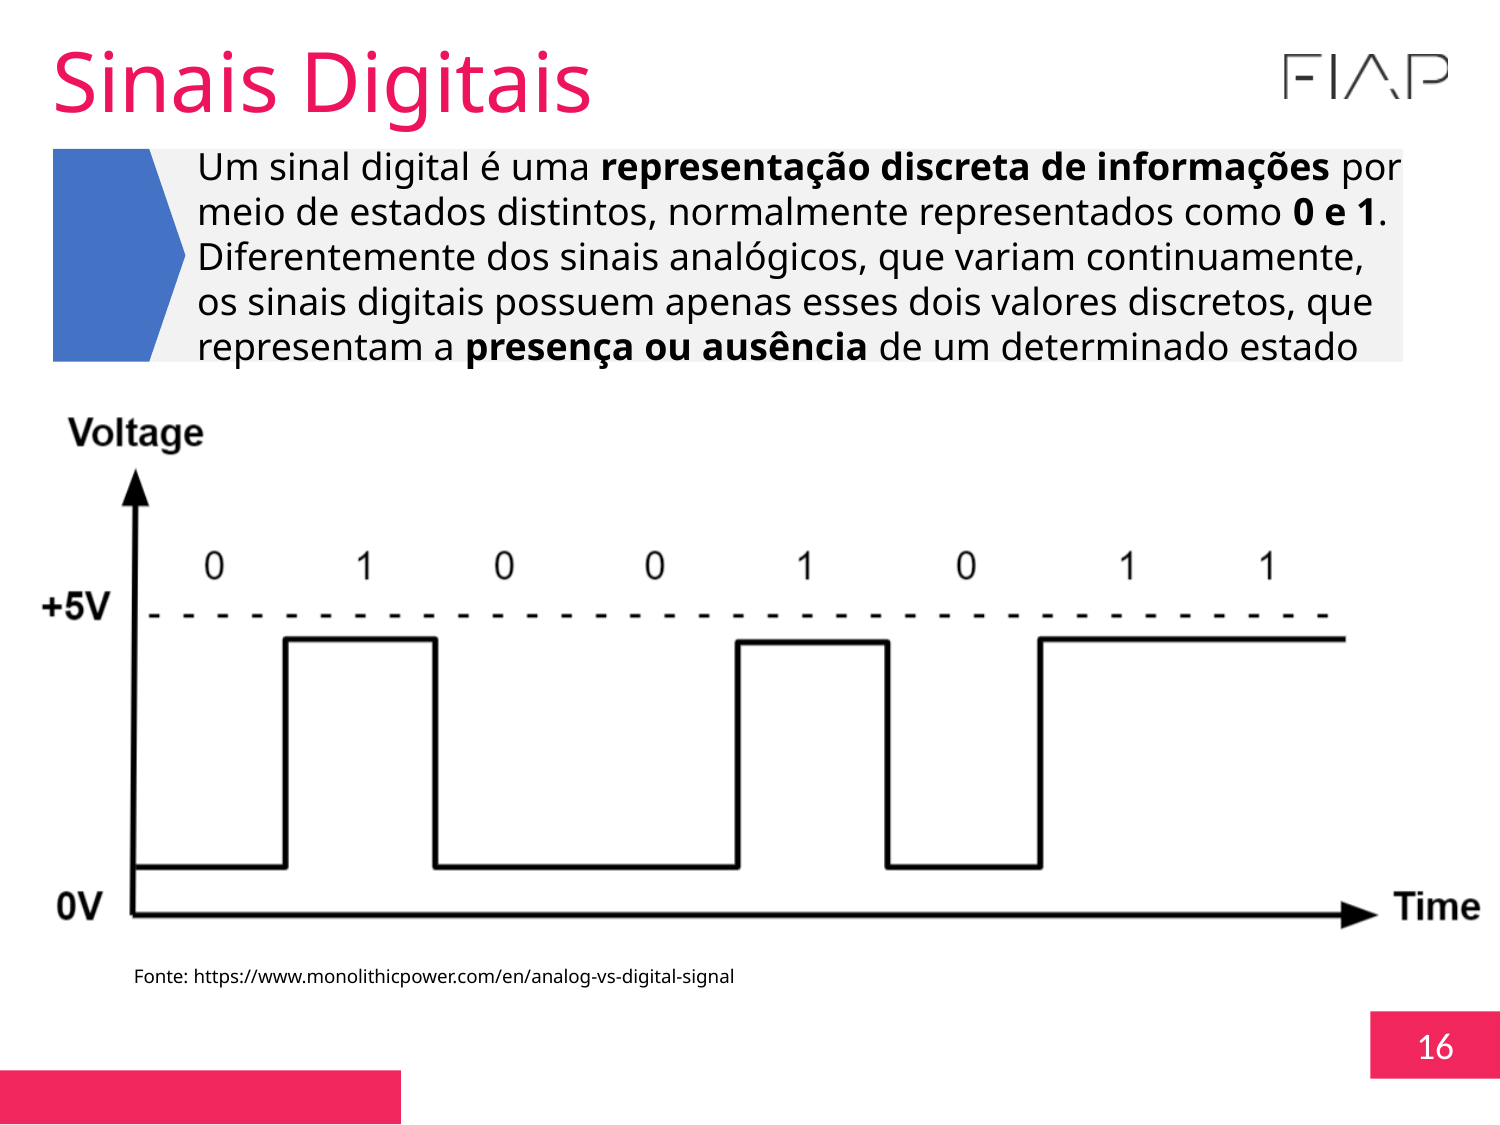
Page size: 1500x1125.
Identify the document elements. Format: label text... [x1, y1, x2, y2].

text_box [53, 148, 1403, 362]
picture [0, 397, 1500, 953]
text_box Sinais Digitais [37, 21, 1199, 137]
text_box Fonte: https://www.monolithicpower.com/en/analog-vs-digital-signal [118, 956, 869, 995]
